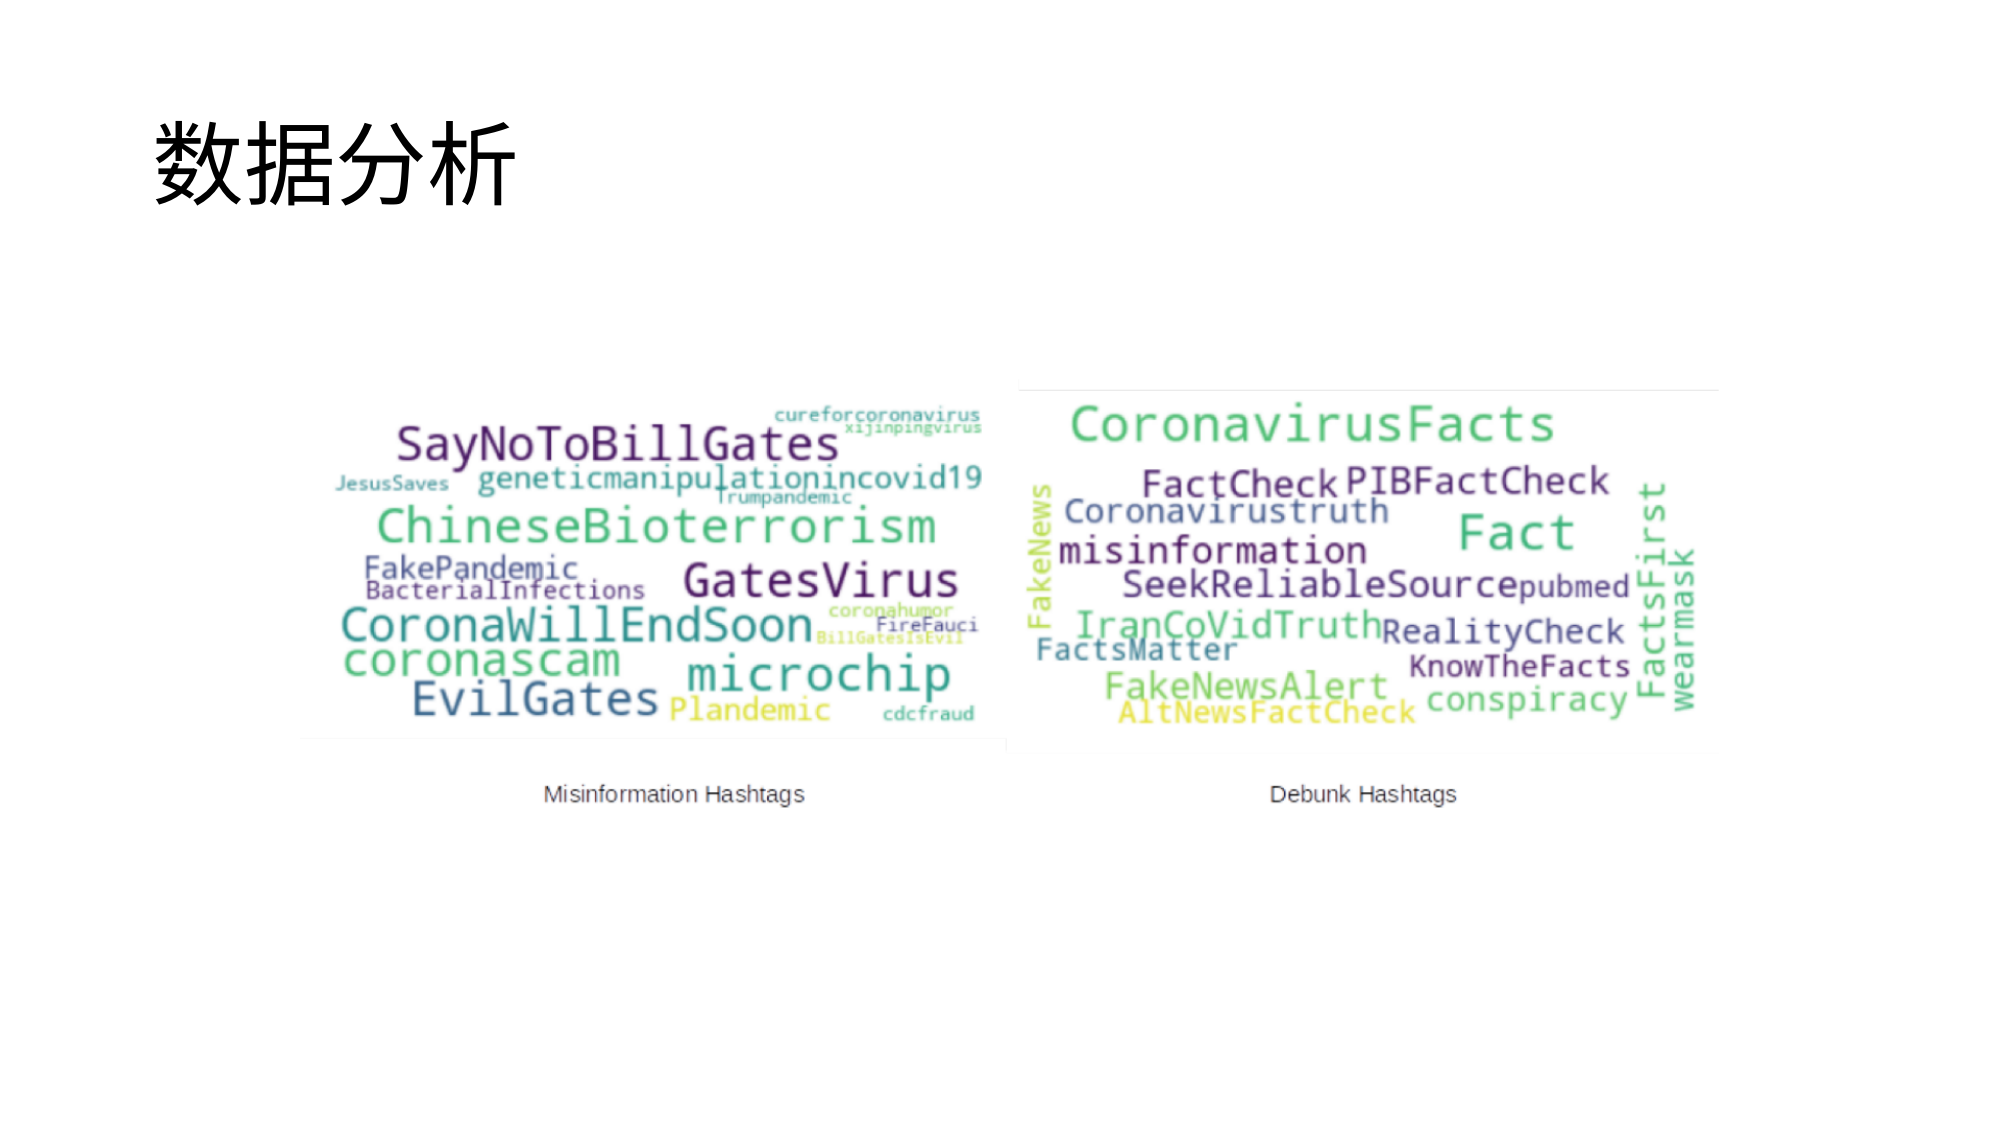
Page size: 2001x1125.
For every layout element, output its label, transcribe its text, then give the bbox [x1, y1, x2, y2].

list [300, 373, 1751, 855]
title 数据分析 [137, 59, 1863, 278]
